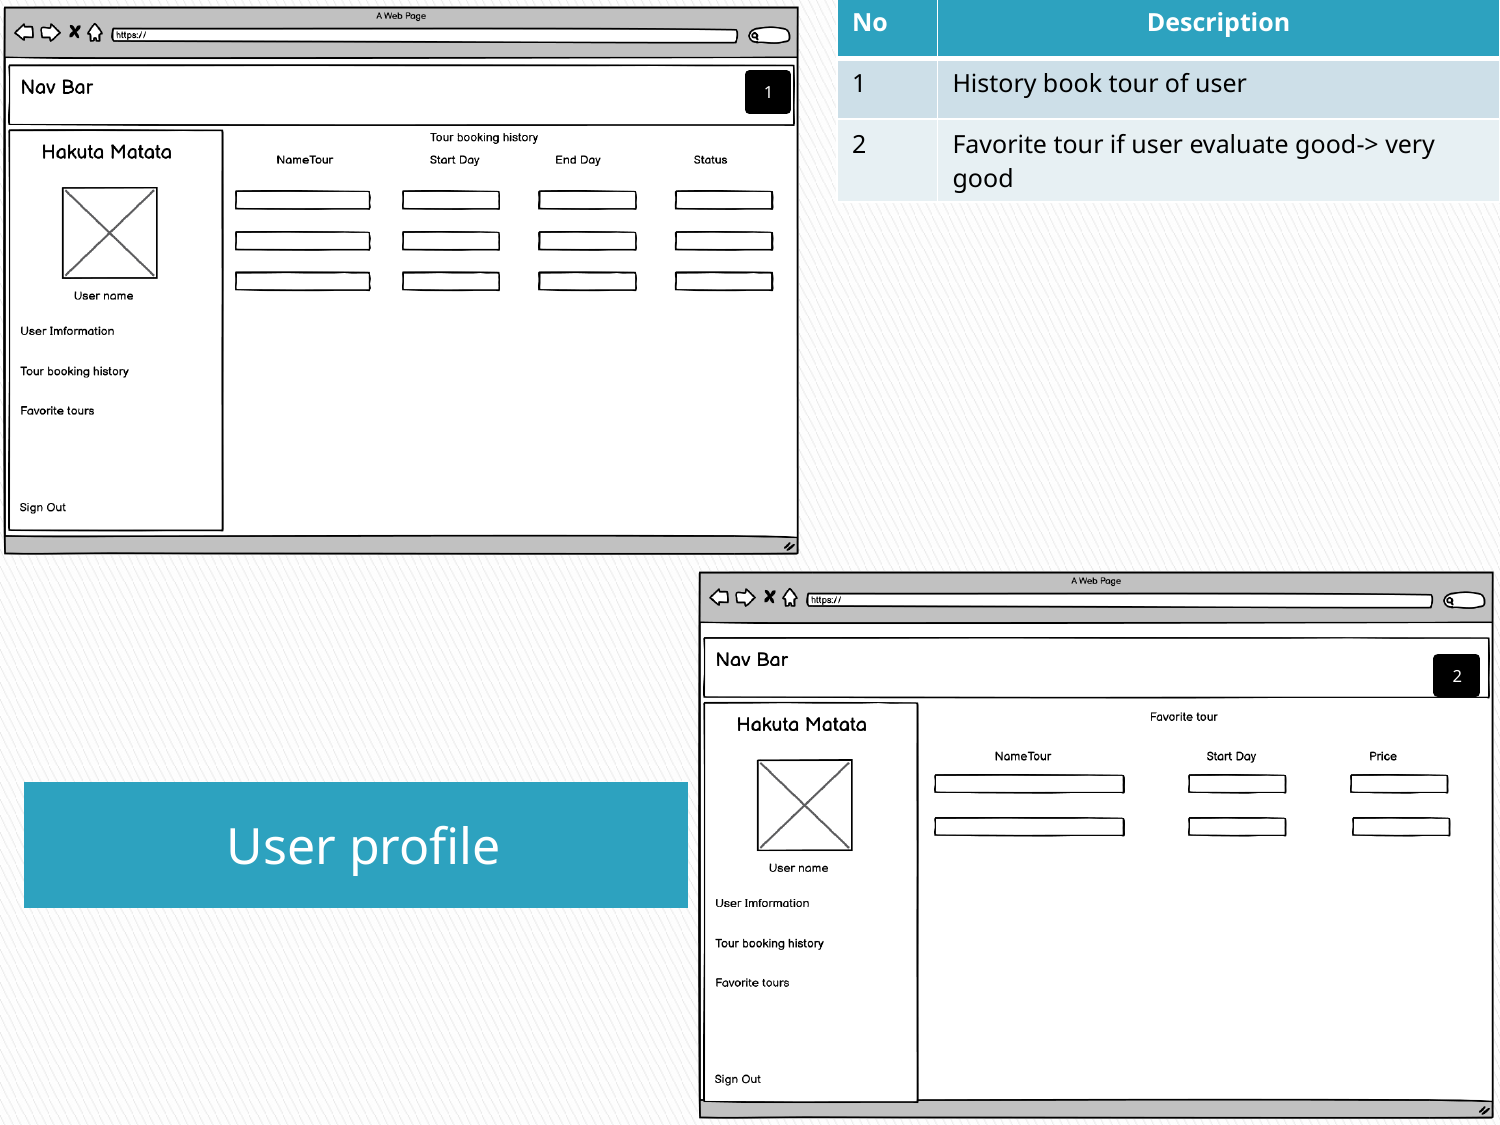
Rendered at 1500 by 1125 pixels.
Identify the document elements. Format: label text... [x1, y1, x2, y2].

table_cell 1 [838, 61, 937, 118]
table_header Description [938, 0, 1499, 56]
table_header No [838, 0, 937, 56]
table_cell 2 [838, 120, 937, 201]
picture [698, 570, 1494, 1119]
table_cell Favorite tour if user evaluate good-> very good [938, 120, 1499, 201]
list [3, 6, 799, 555]
list User profile [24, 782, 688, 908]
table_cell History book tour of user [938, 61, 1499, 118]
